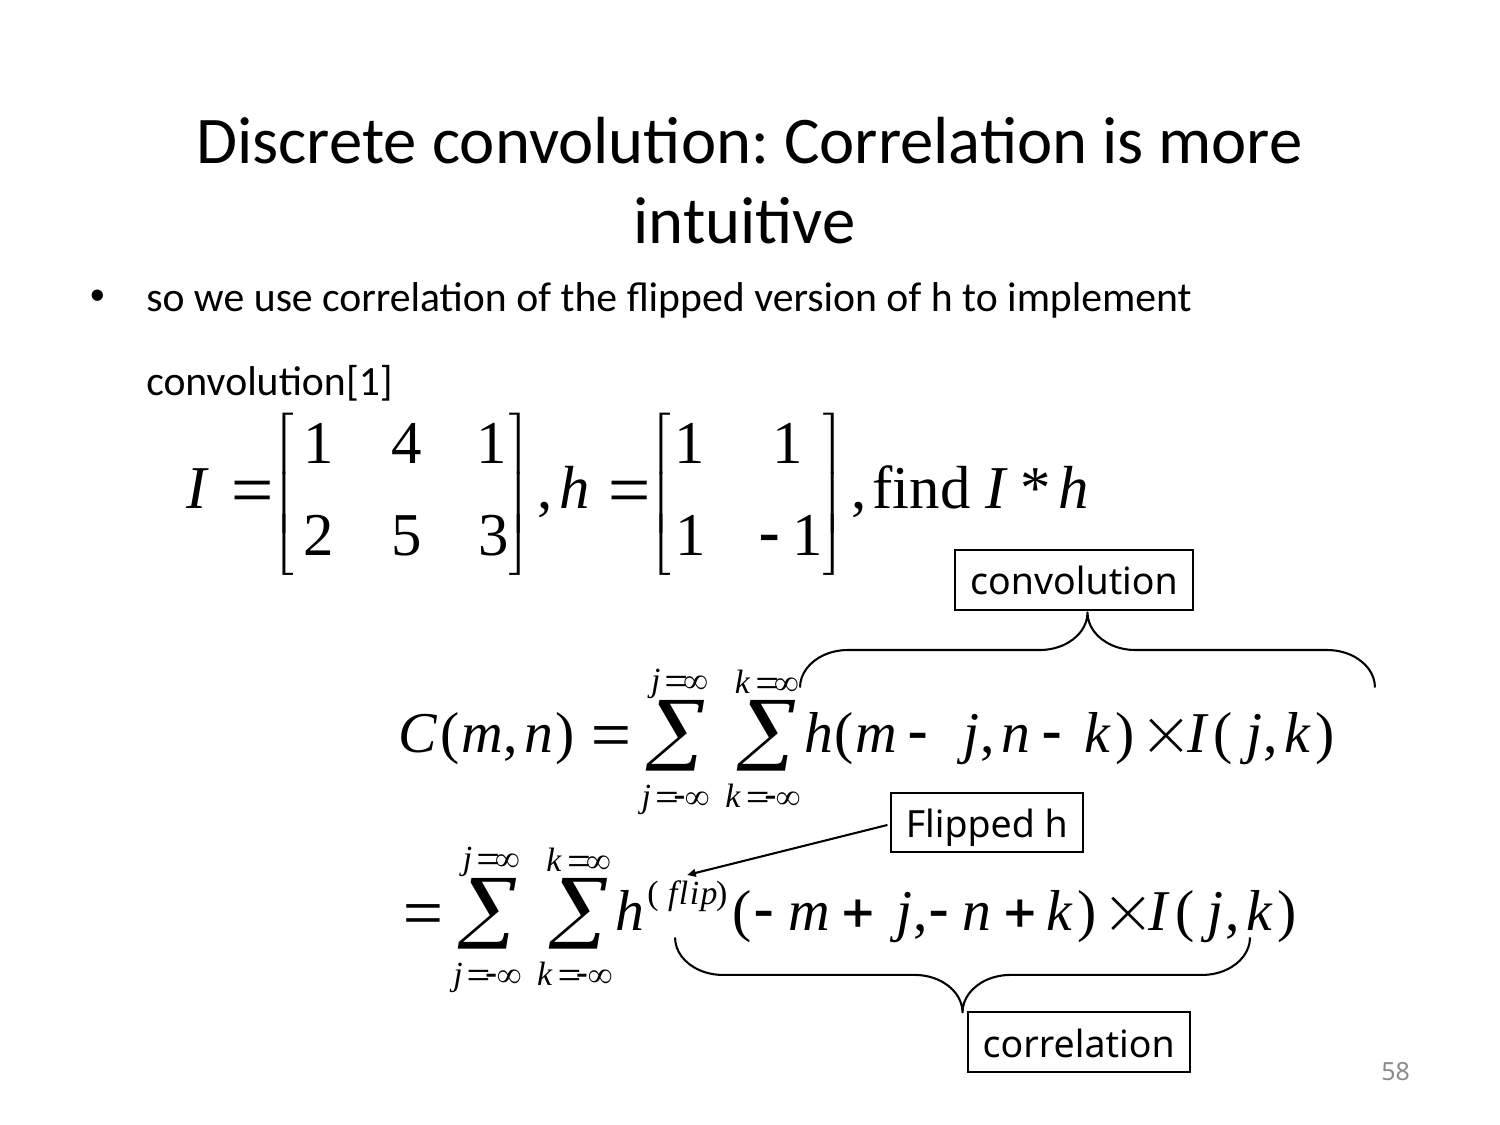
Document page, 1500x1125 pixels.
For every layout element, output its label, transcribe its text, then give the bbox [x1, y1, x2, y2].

text_box convolution [1104, 549, 1194, 610]
title Discrete convolution: Correlation is more intuitive [75, 83, 1425, 271]
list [391, 655, 1346, 1004]
list so we use correlation of the flipped version of h to implement convolution[1] [75, 262, 1400, 1006]
text_box correlation [968, 1012, 1190, 1073]
slide_number 58 [1074, 1042, 1425, 1103]
text_box [1104, 640, 1375, 688]
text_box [174, 399, 1100, 664]
